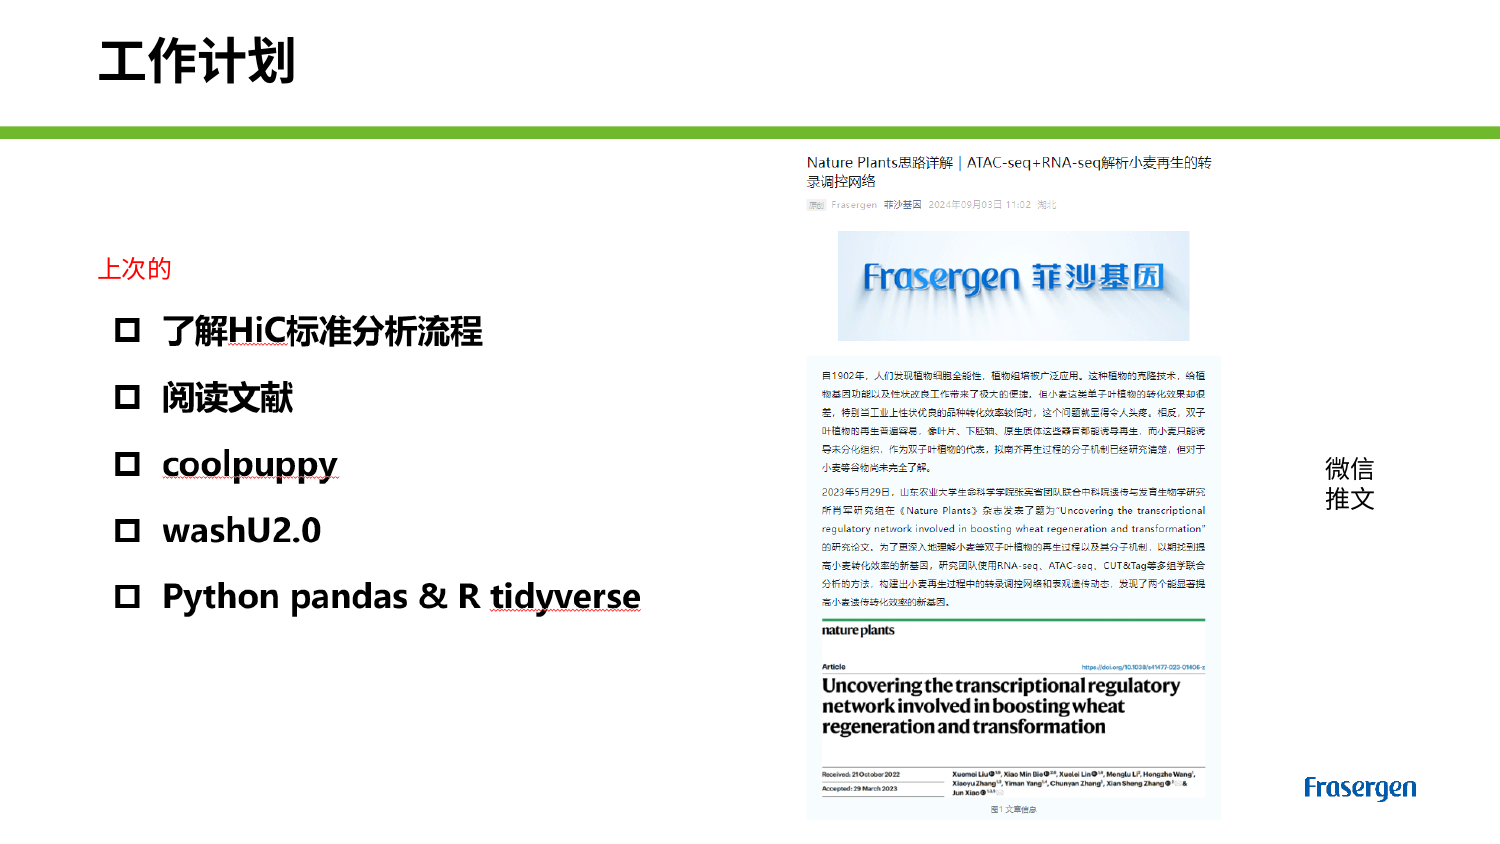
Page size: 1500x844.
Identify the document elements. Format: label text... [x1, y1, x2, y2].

picture [797, 148, 1229, 820]
title 工作计划 [82, 0, 1418, 127]
text_box 上次的 [82, 245, 190, 291]
text_box 微信推文 [1311, 446, 1399, 522]
picture [82, 291, 715, 637]
picture [1305, 777, 1416, 802]
